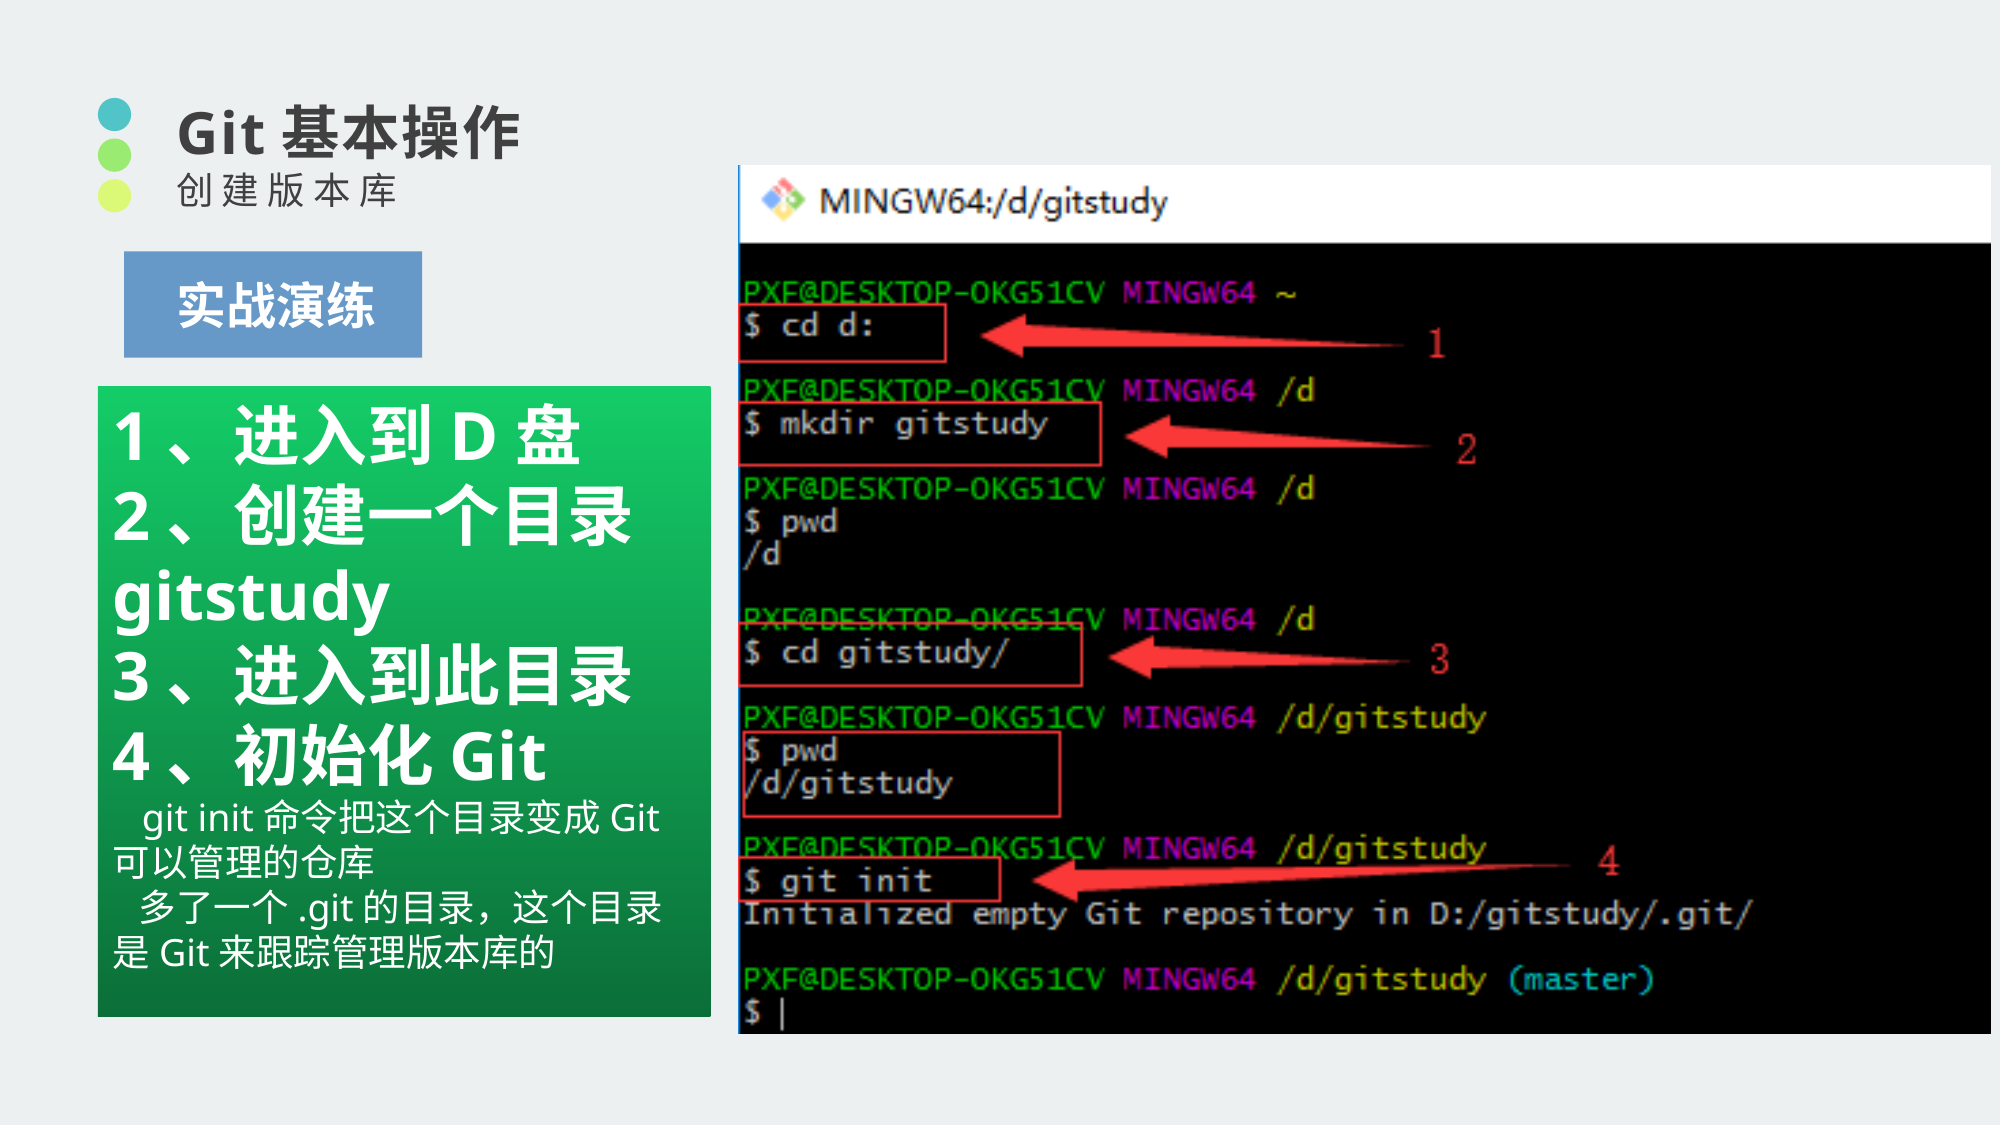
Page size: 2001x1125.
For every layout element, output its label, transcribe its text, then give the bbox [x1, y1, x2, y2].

picture [738, 165, 1991, 1034]
text_box [123, 250, 423, 359]
text_box 实战演练 [161, 266, 394, 342]
text_box [97, 385, 711, 1017]
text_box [97, 97, 132, 213]
text_box 创建版本库 [161, 160, 679, 220]
text_box Git基本操作 [161, 88, 655, 160]
text_box 1、进入到D盘 2、创建一个目录gitstudy 3、进入到此目录 4、初始化Git git init命令把这个目录变成Git可以管理的仓库 多了一个.git的目录，这个目录是Git来跟踪管理版本库的 [97, 386, 694, 1026]
